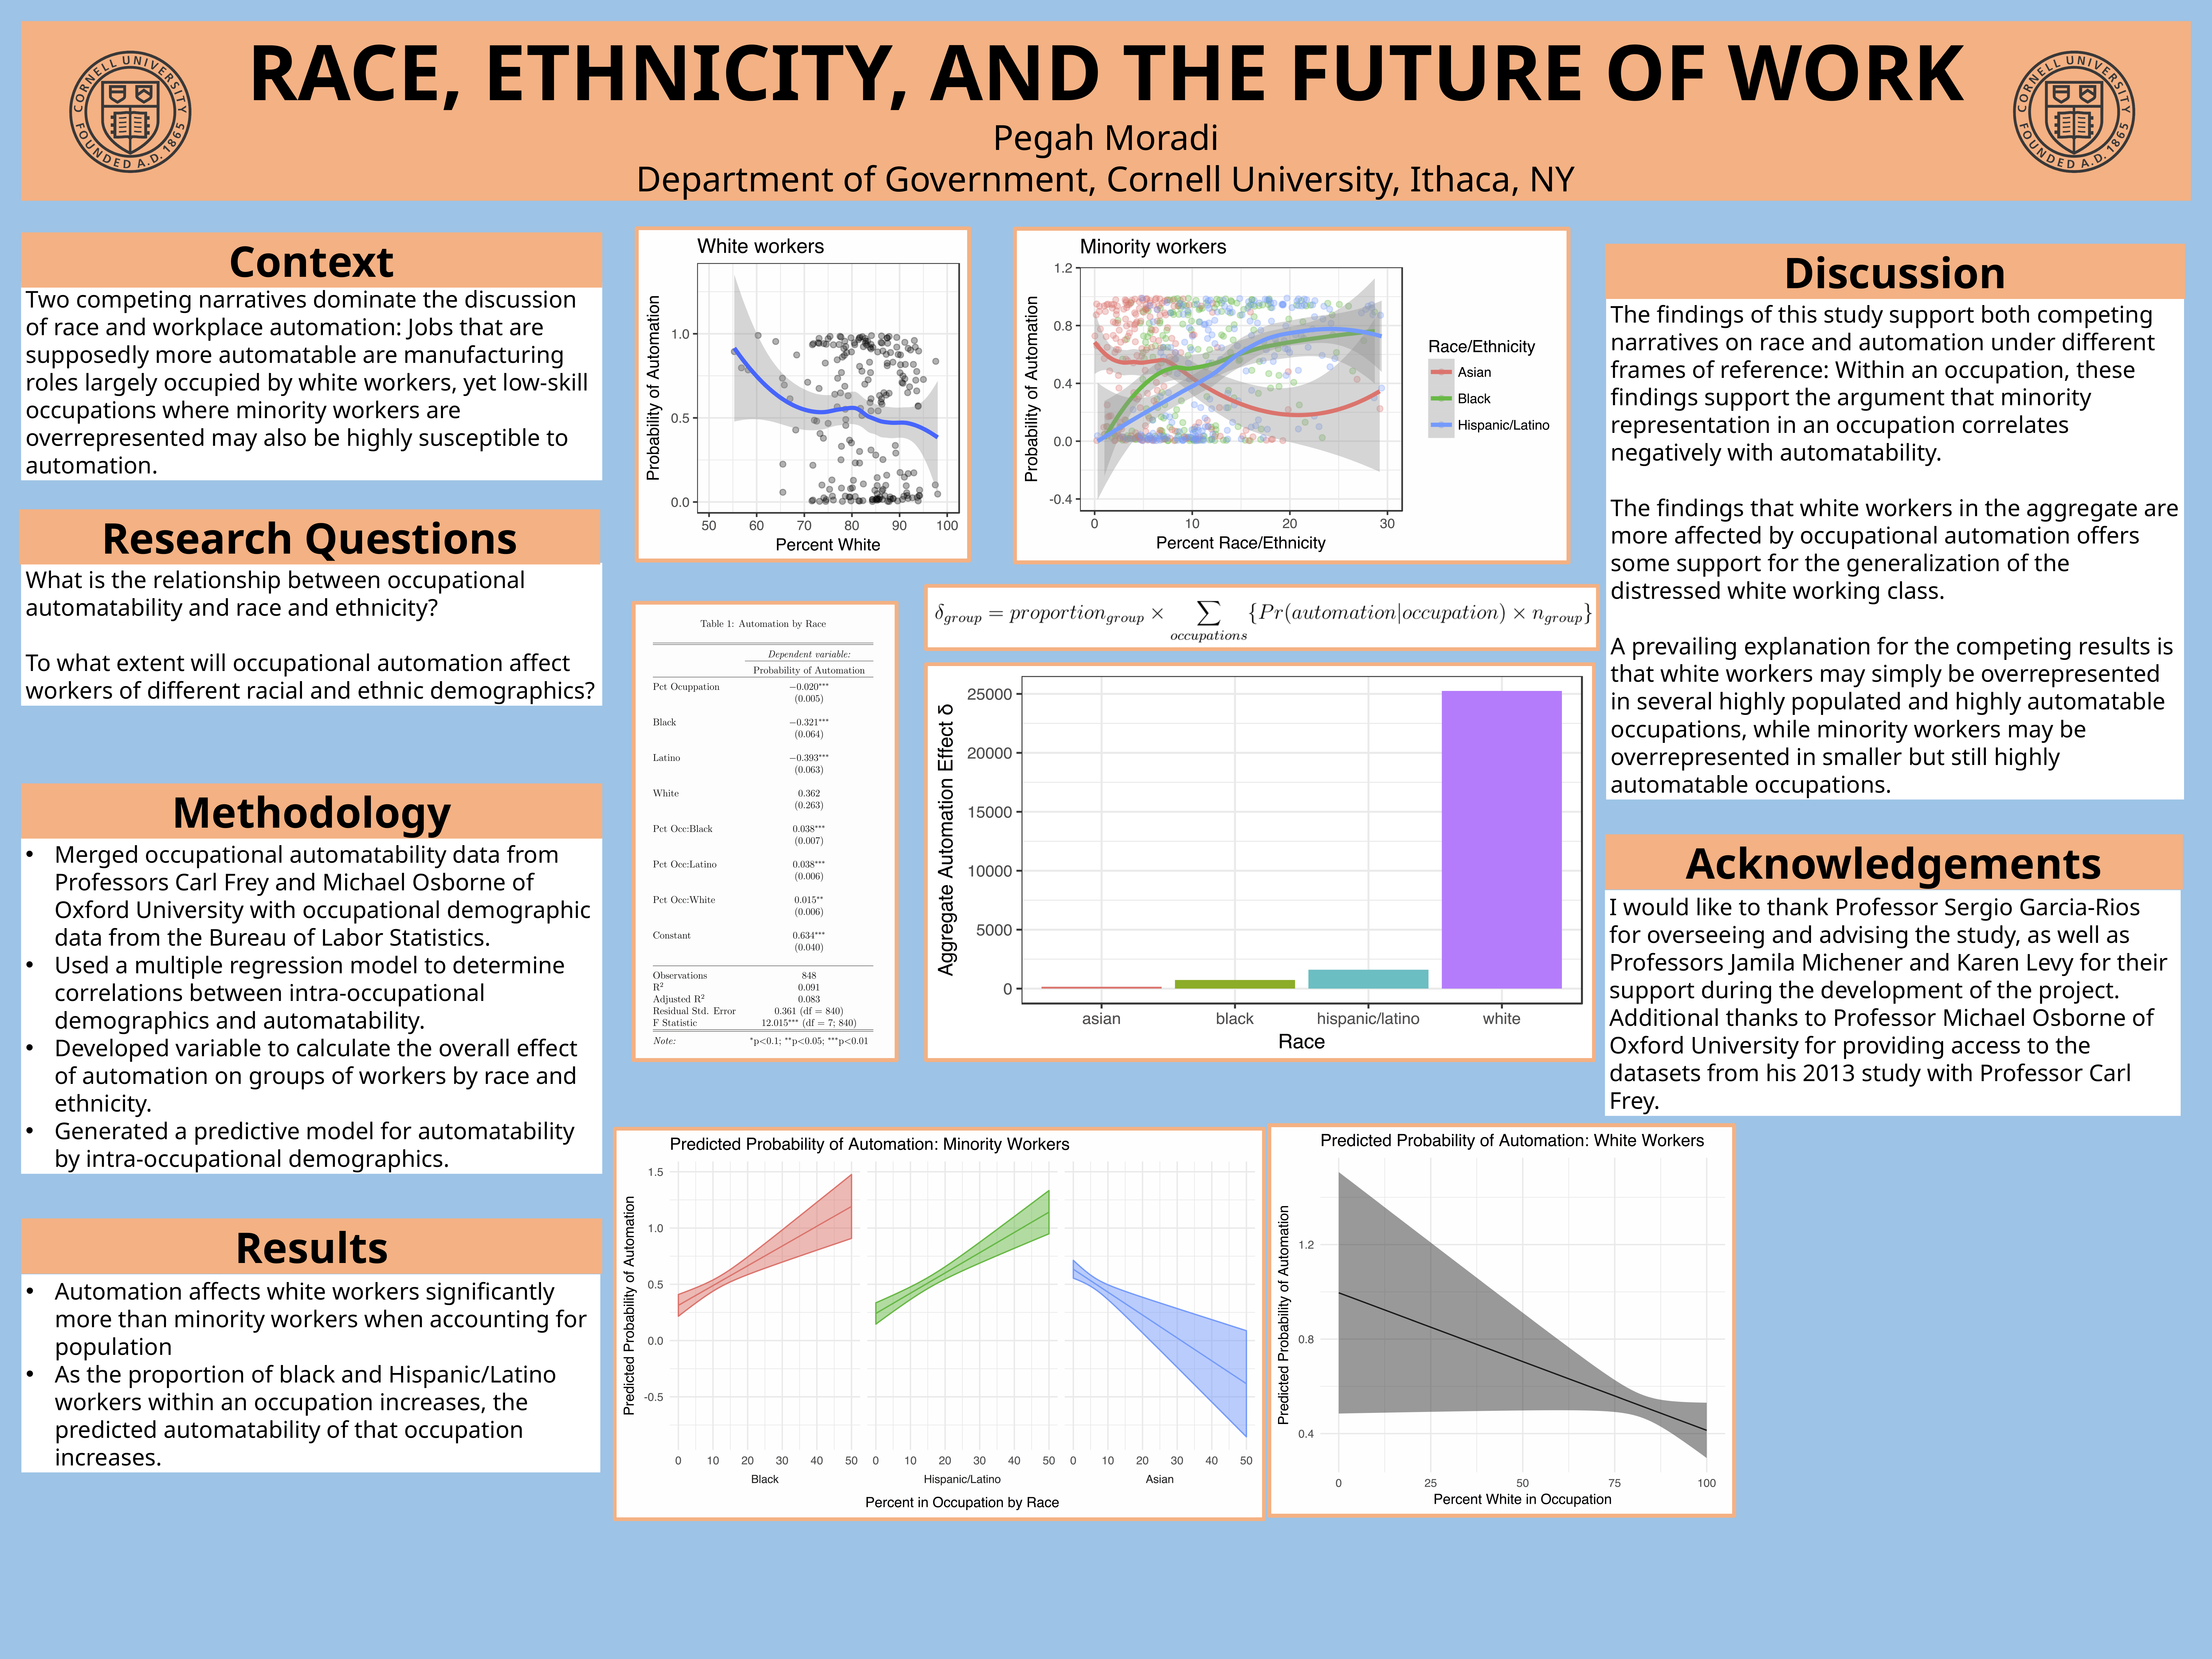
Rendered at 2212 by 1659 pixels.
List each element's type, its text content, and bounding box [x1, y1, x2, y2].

text_box RACE, ETHNICITY, AND THE FUTURE OF WORK Pegah Moradi Department of Government, Cornell University, Ithaca, NY [21, 21, 2191, 201]
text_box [21, 232, 602, 497]
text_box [21, 1218, 602, 1464]
picture [928, 588, 1596, 647]
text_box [21, 783, 602, 1208]
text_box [1605, 834, 2183, 1098]
picture [69, 51, 191, 173]
picture [1271, 1127, 1732, 1514]
picture [638, 230, 967, 559]
picture [1017, 230, 1567, 561]
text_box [1605, 244, 2185, 801]
picture [617, 1131, 1262, 1517]
picture [635, 605, 895, 1058]
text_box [19, 509, 602, 731]
picture [928, 666, 1592, 1058]
picture [2013, 51, 2135, 173]
